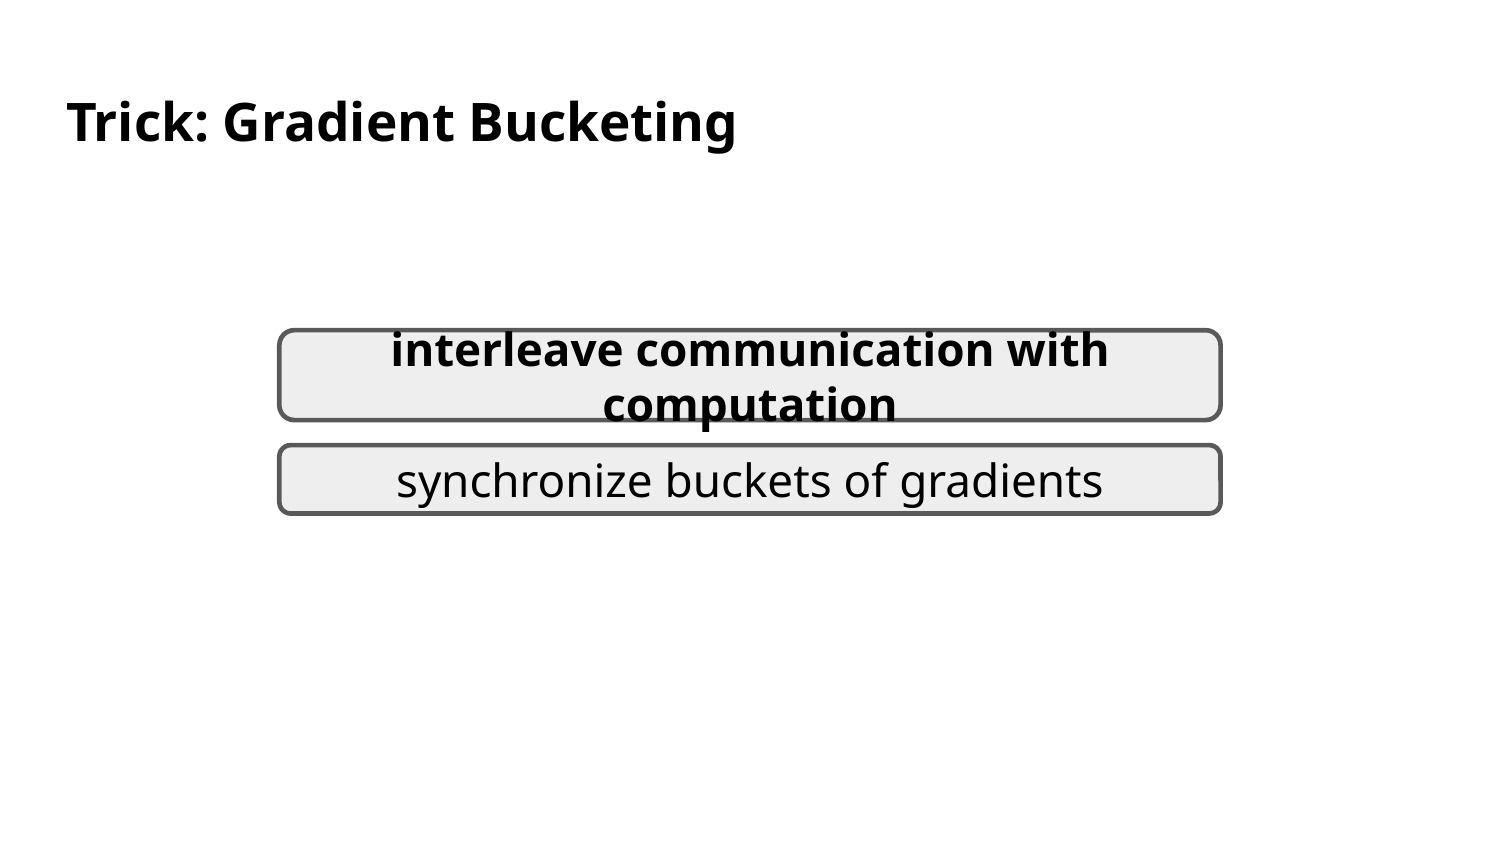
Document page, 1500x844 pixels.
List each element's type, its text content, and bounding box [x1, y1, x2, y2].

text_box interleave communication with computation [279, 330, 1221, 421]
title Trick: Gradient Bucketing [51, 72, 1449, 167]
text_box synchronize buckets of gradients [279, 445, 1221, 514]
